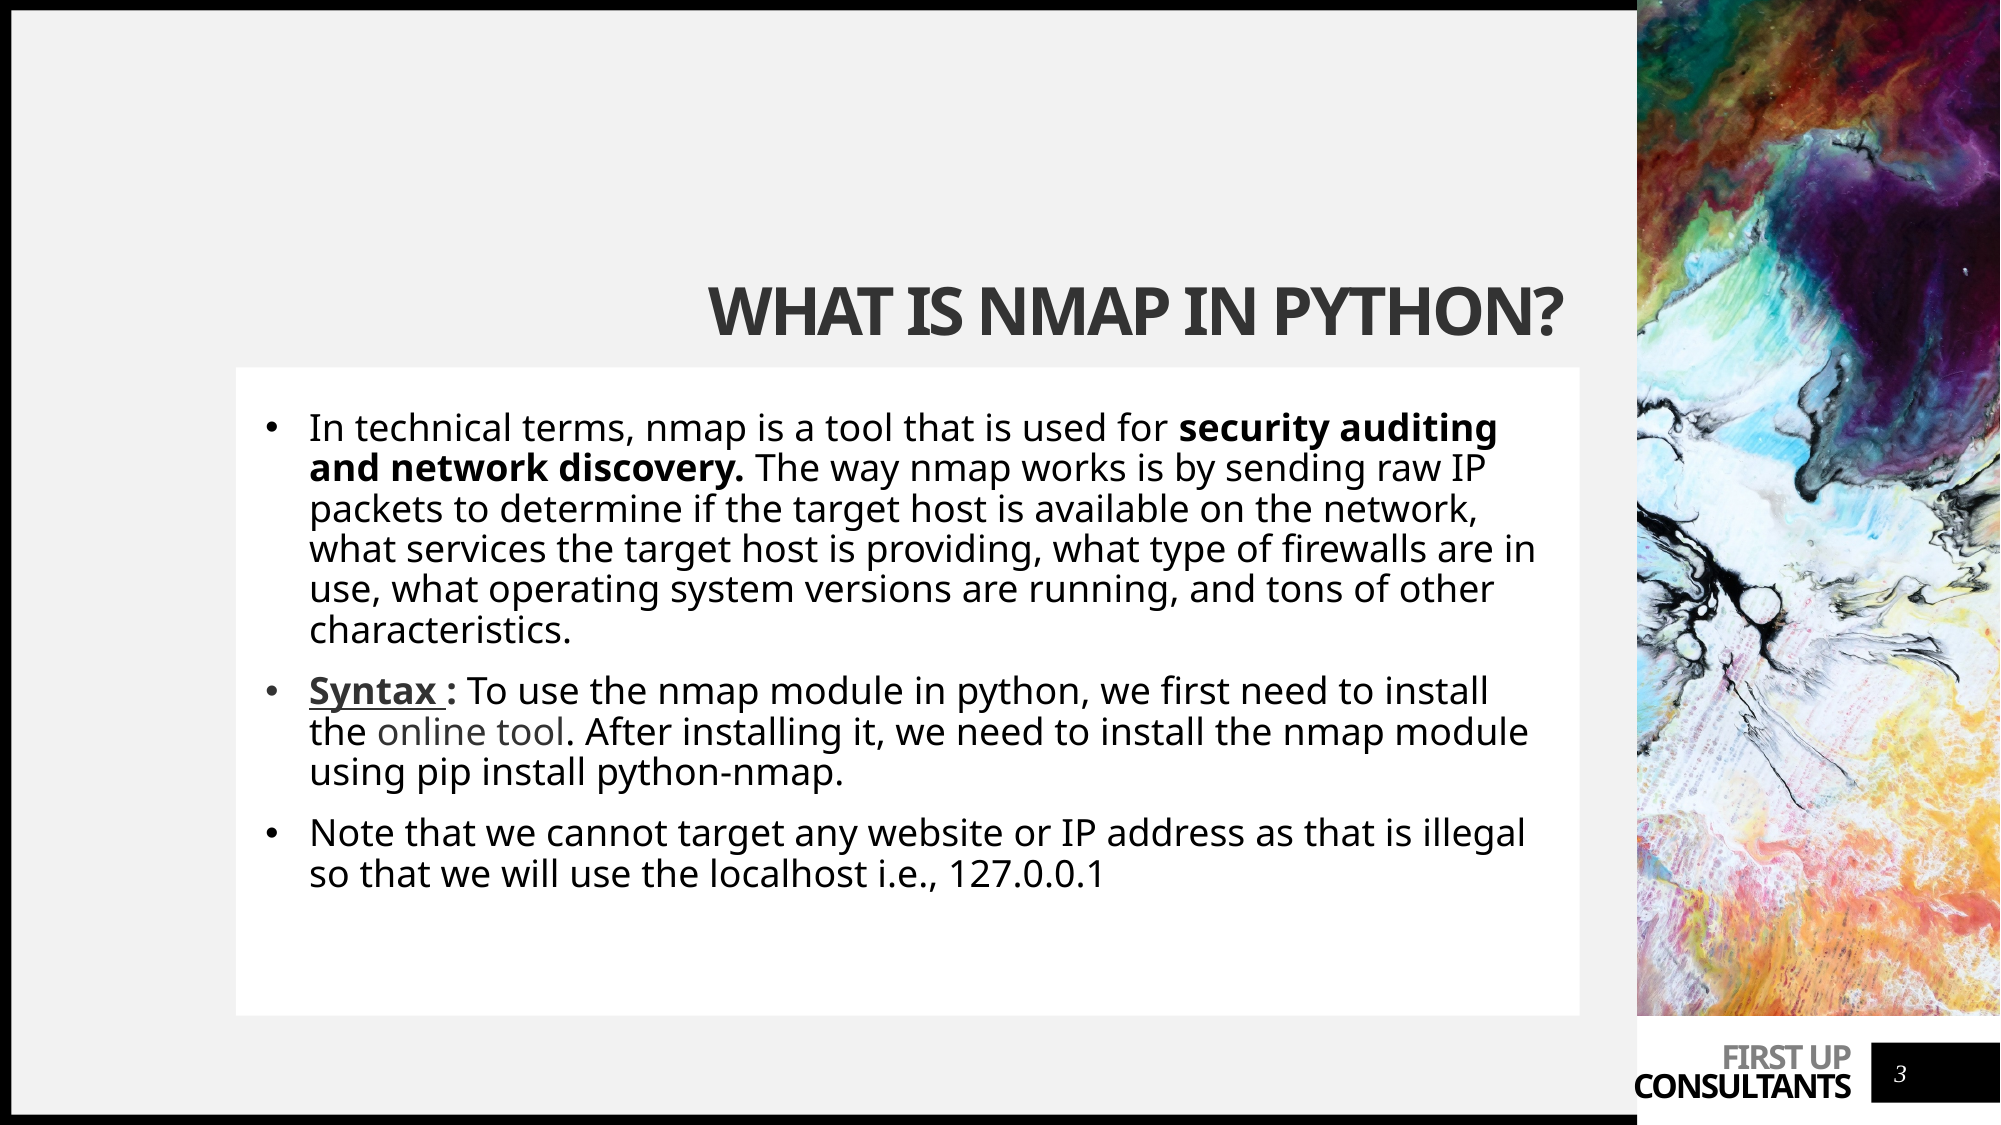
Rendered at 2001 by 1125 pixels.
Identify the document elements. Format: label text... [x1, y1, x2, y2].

slide_number 3 [1877, 1050, 1924, 1096]
list In technical terms, nmap is a tool that is used for security auditing and network discovery. The way nmap works is by sending raw IP packets to determine if the target host is available on the network, what services the target host is providing, what type of firewalls are in use, what operating system versions are running, and tons of other characteristics. Syntax : To use the nmap module in python, we first need to install the online tool. After installing it, we need to install the nmap module using pip install python-nmap. Note that we cannot target any website or IP address as that is illegal so that we will use the localhost i.e., 127.0.0.1 [235, 367, 1580, 1016]
title What is Nmap in python? [578, 260, 1580, 367]
picture [1637, 0, 2000, 1016]
